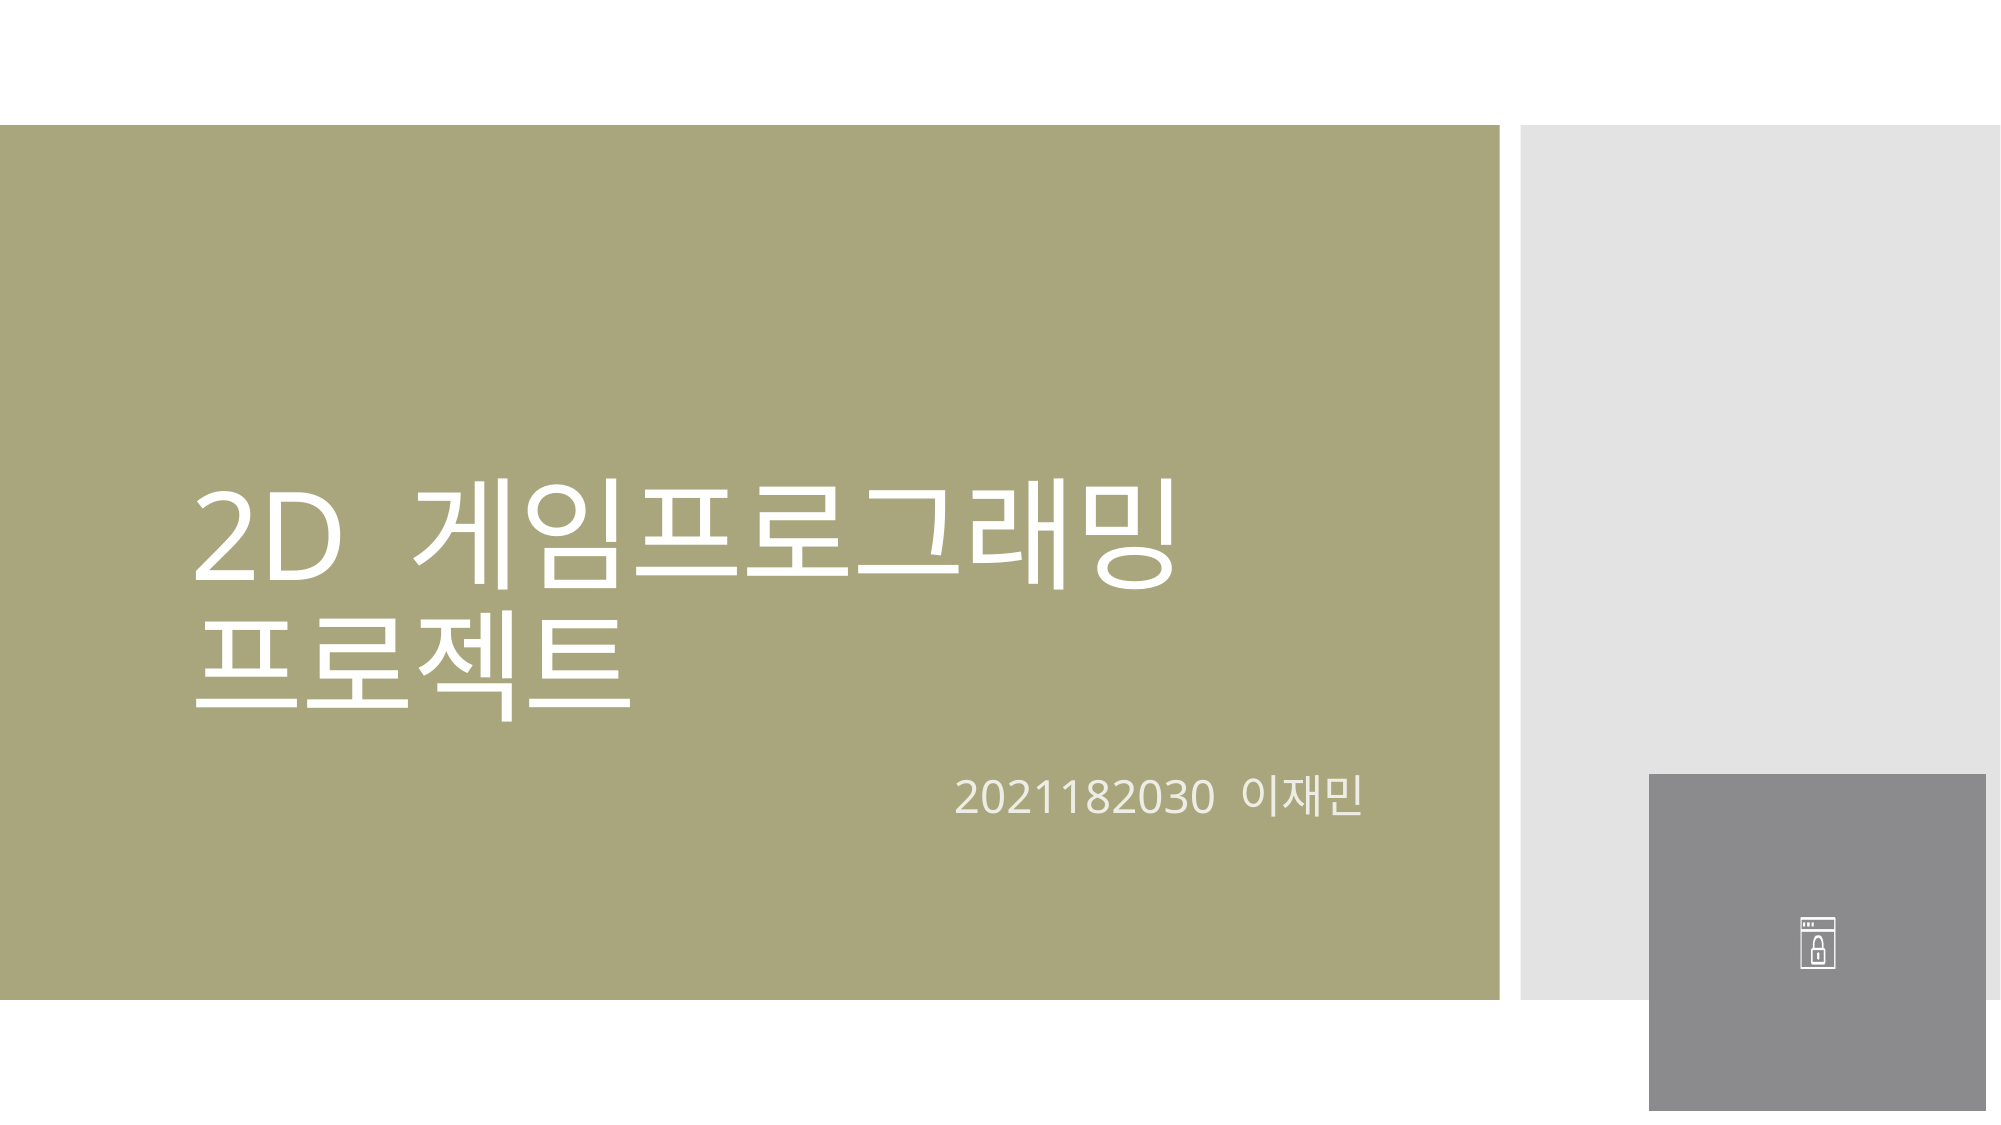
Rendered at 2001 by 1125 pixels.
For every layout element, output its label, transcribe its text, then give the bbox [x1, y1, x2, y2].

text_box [1648, 773, 1987, 1112]
subtitle 2021182030 이재민 [180, 766, 1381, 917]
title 2D 게임프로그래밍 프로젝트 [175, 213, 1376, 747]
